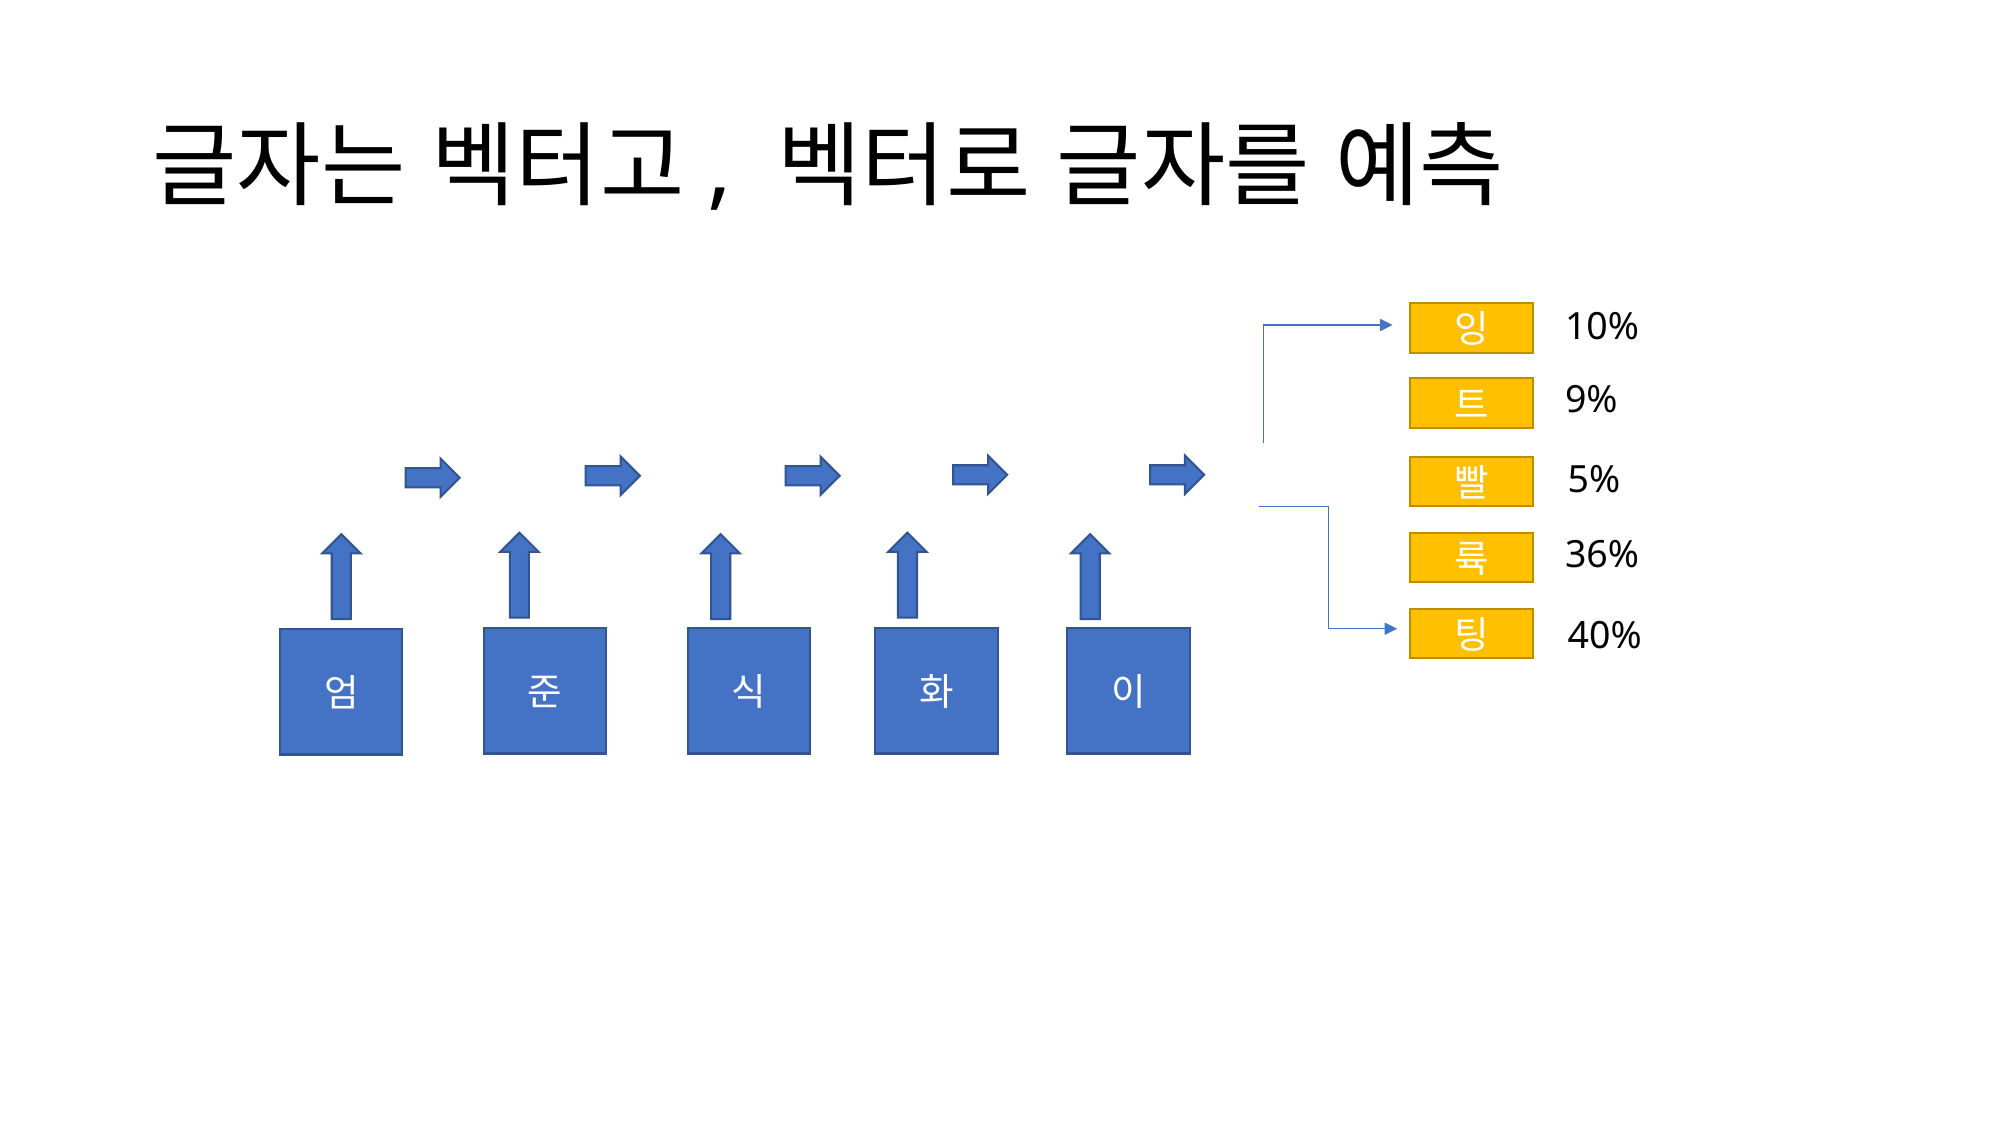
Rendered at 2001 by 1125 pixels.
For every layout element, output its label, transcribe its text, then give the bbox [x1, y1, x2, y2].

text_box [1269, 319, 1388, 449]
text_box 9% [1550, 367, 1757, 427]
text_box 40% [1553, 603, 1760, 663]
text_box 10% [1550, 294, 1757, 355]
text_box 트 [1409, 377, 1534, 429]
text_box 화 [874, 627, 999, 755]
text_box [1068, 532, 1112, 621]
text_box 이 [1066, 627, 1191, 755]
text_box 5% [1553, 447, 1760, 508]
title 글자는 벡터고, 벡터로 글자를 예측 [137, 59, 1863, 278]
text_box [497, 531, 542, 619]
text_box [404, 456, 462, 500]
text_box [1259, 506, 1398, 629]
text_box 36% [1550, 523, 1757, 583]
text_box [1149, 453, 1206, 497]
text_box 식 [687, 627, 811, 755]
text_box [319, 532, 363, 621]
text_box 팅 [1409, 608, 1534, 659]
text_box [952, 453, 1009, 497]
text_box [784, 454, 842, 498]
text_box 엄 [279, 628, 403, 756]
text_box [699, 532, 743, 621]
text_box [584, 454, 642, 498]
text_box [885, 531, 930, 619]
text_box 빨 [1409, 456, 1534, 507]
text_box 륙 [1409, 532, 1534, 583]
text_box 준 [483, 627, 607, 755]
text_box 잉 [1409, 302, 1534, 354]
